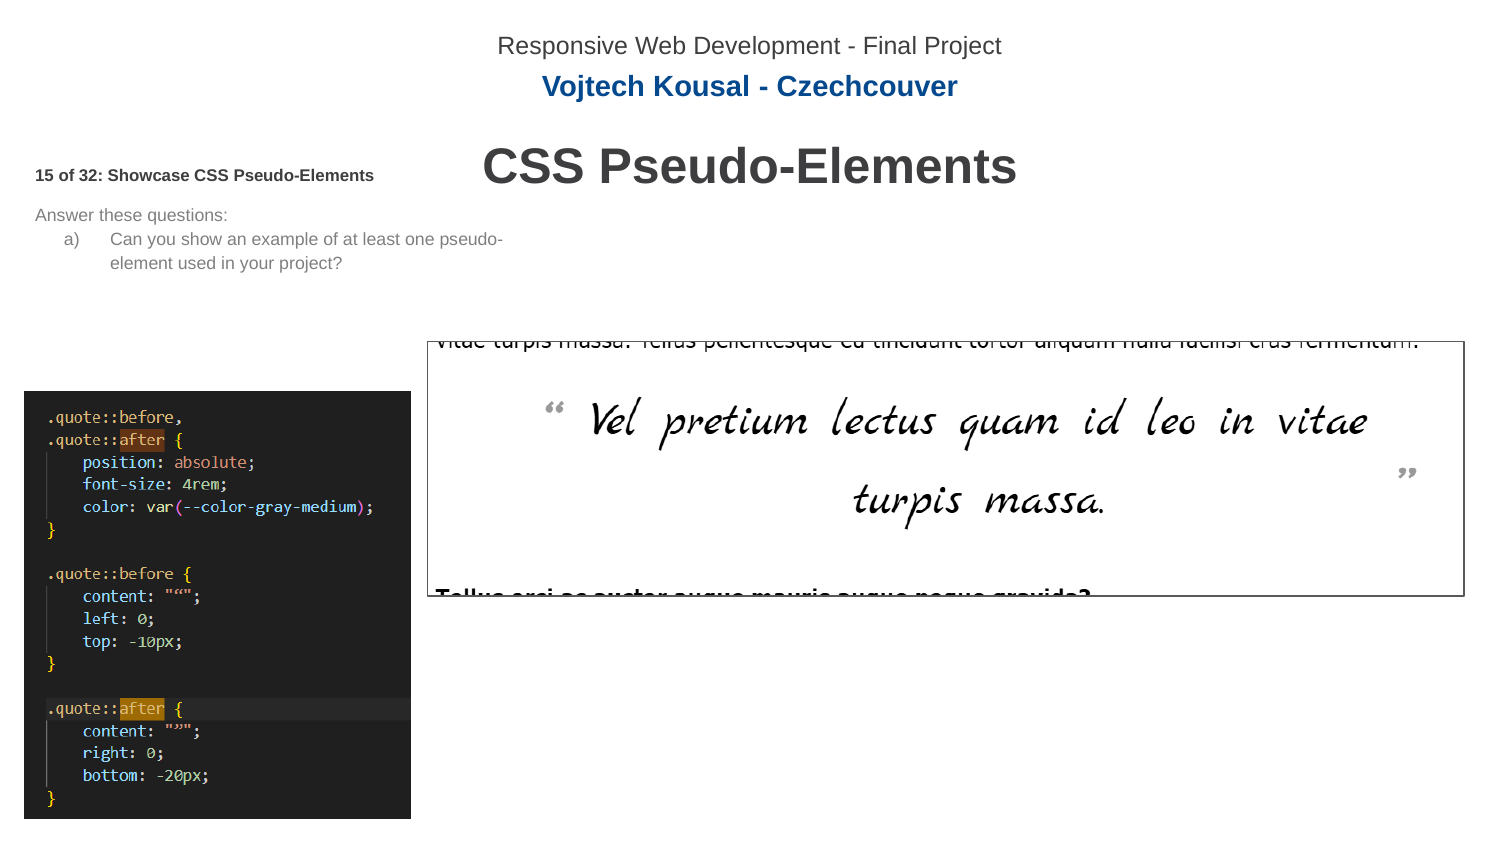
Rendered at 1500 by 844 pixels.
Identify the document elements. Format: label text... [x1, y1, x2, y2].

text_box 15 of 32: Showcase CSS Pseudo-Elements [20, 154, 538, 192]
text_box Responsive Web Development - Final Project [298, 18, 1202, 55]
text_box CSS Pseudo-Elements [298, 117, 1202, 186]
picture [427, 341, 1464, 596]
text_box Vojtech Kousal - Czechcouver [298, 55, 1202, 109]
picture [24, 390, 411, 819]
text_box Answer these questions: Can you show an example of at least one pseudo-element used in your project? [20, 192, 538, 480]
